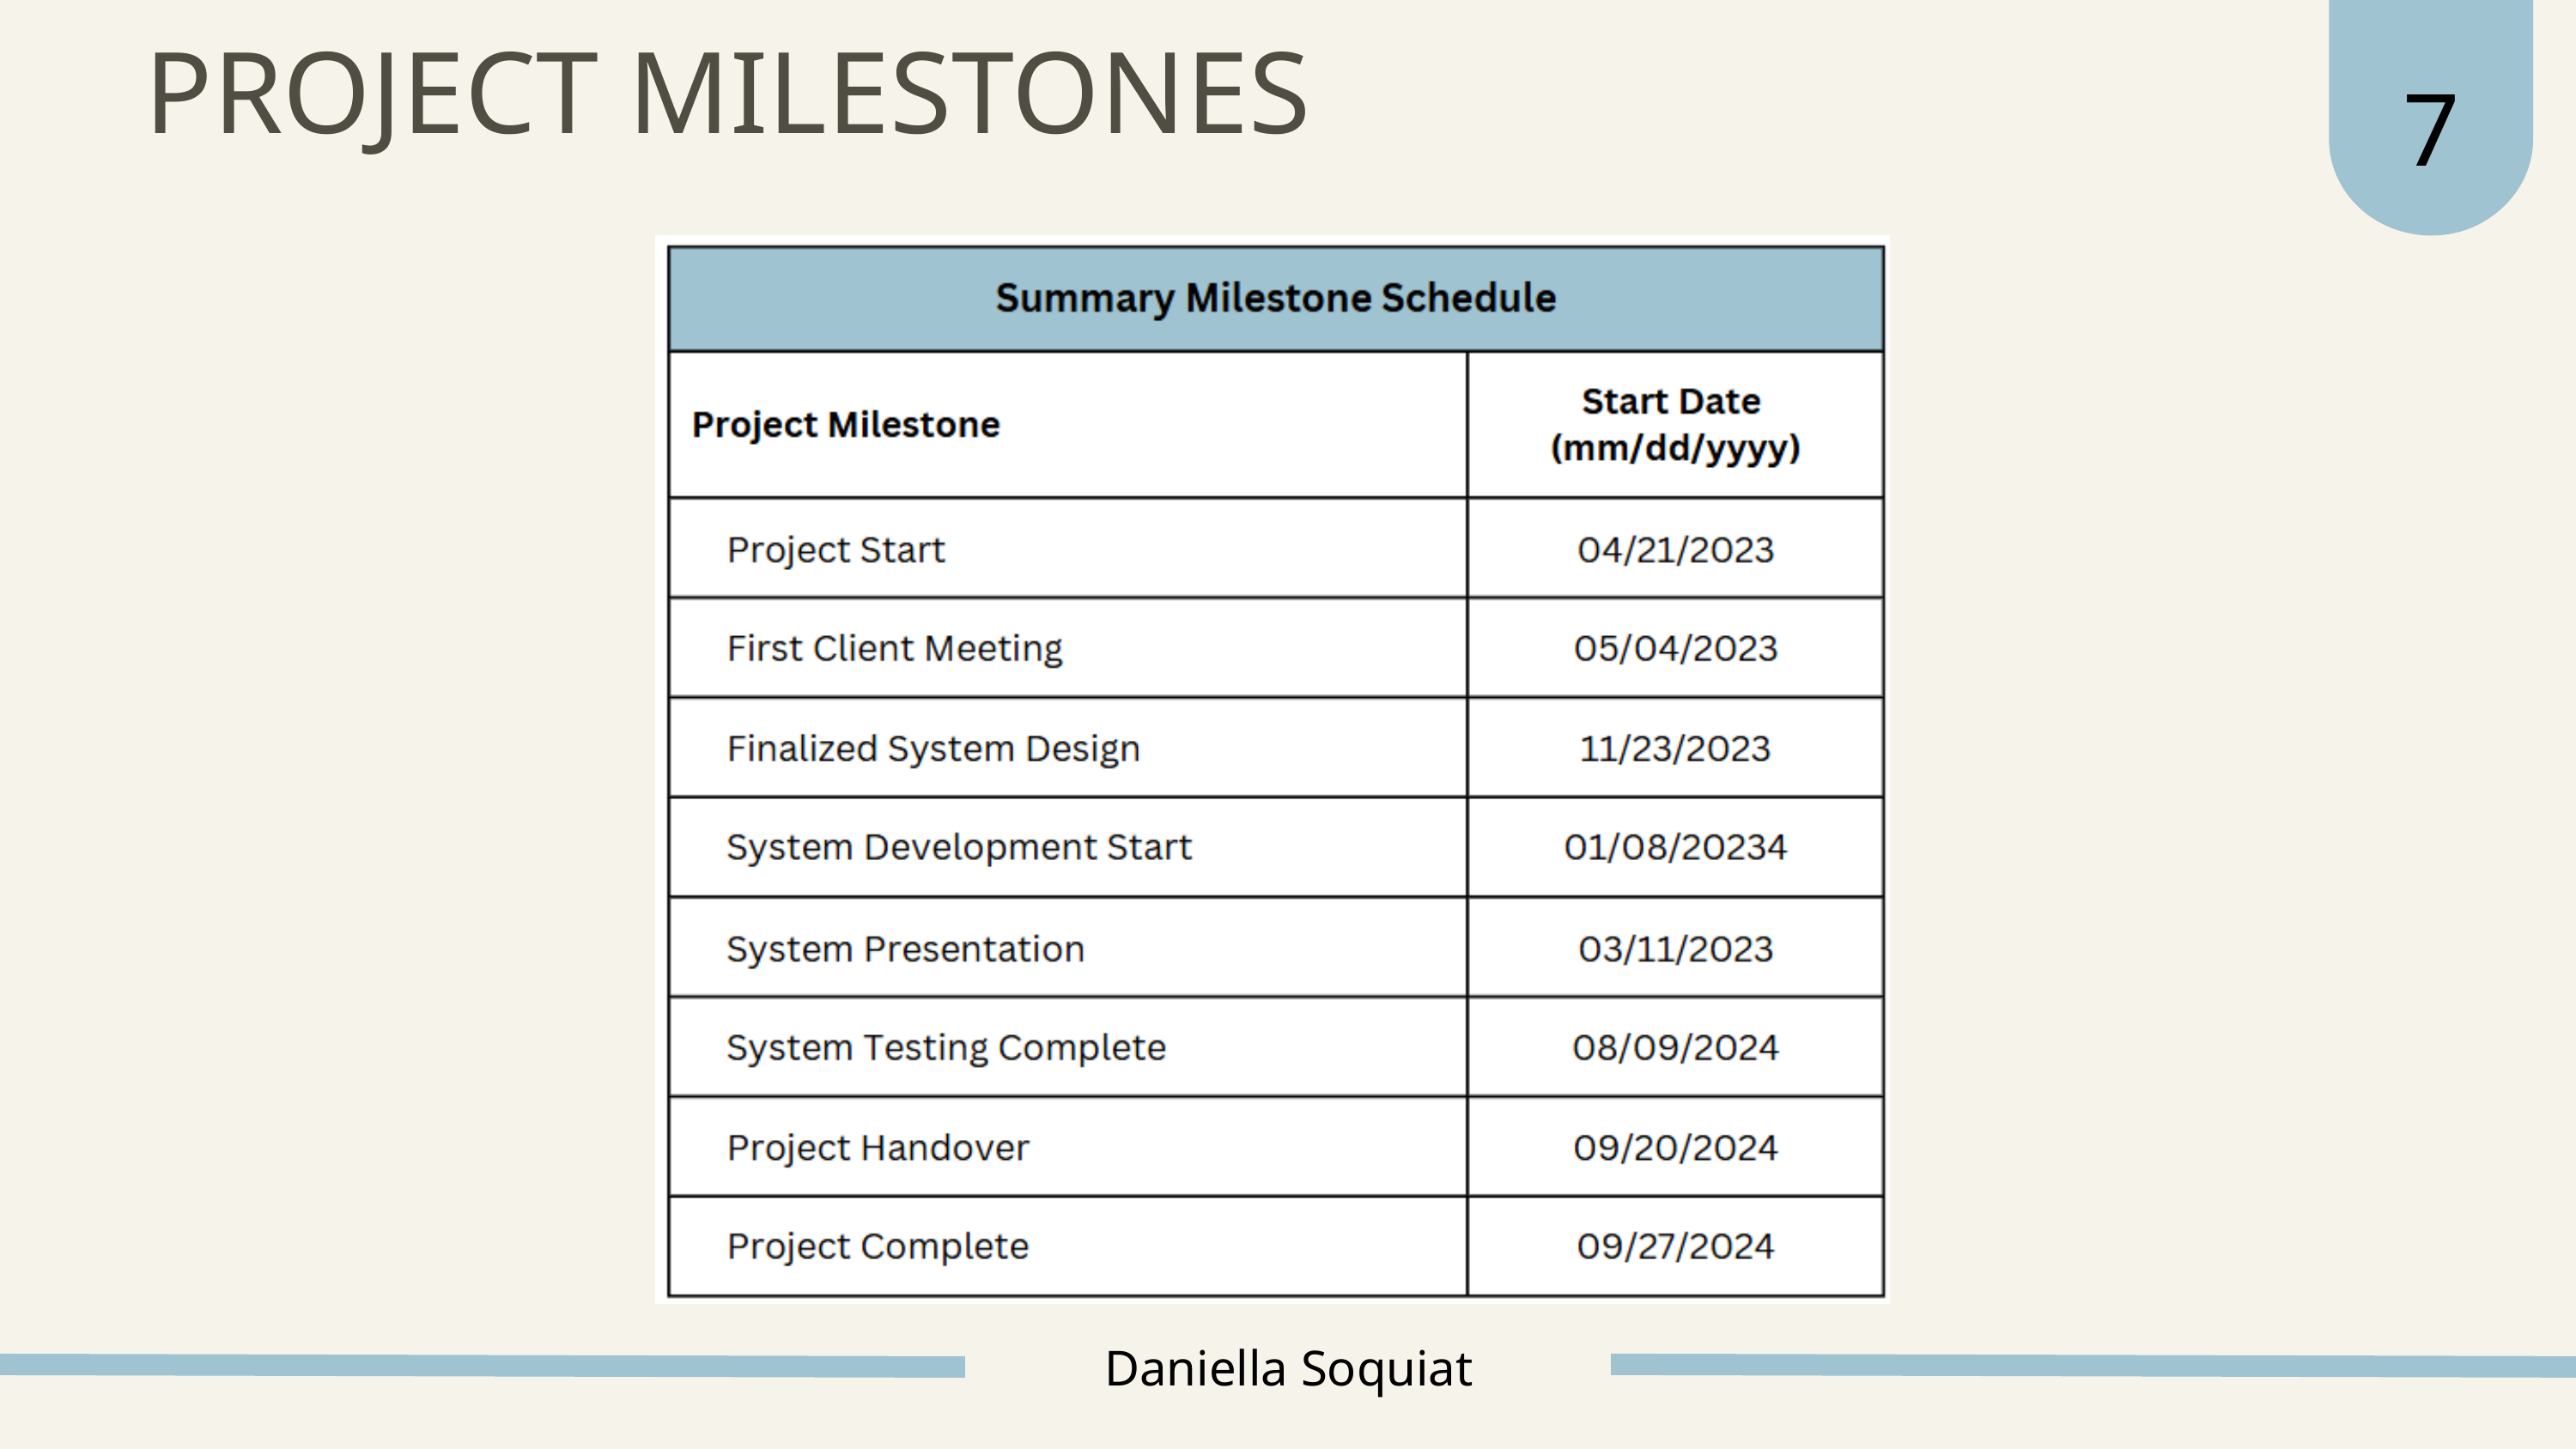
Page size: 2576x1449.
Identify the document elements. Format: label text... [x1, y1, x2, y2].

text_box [2320, 0, 2542, 236]
text_box [655, 235, 1891, 1304]
text_box Daniella Soquiat [804, 1327, 1774, 1396]
text_box PROJECT MILESTONES [144, 0, 2093, 156]
